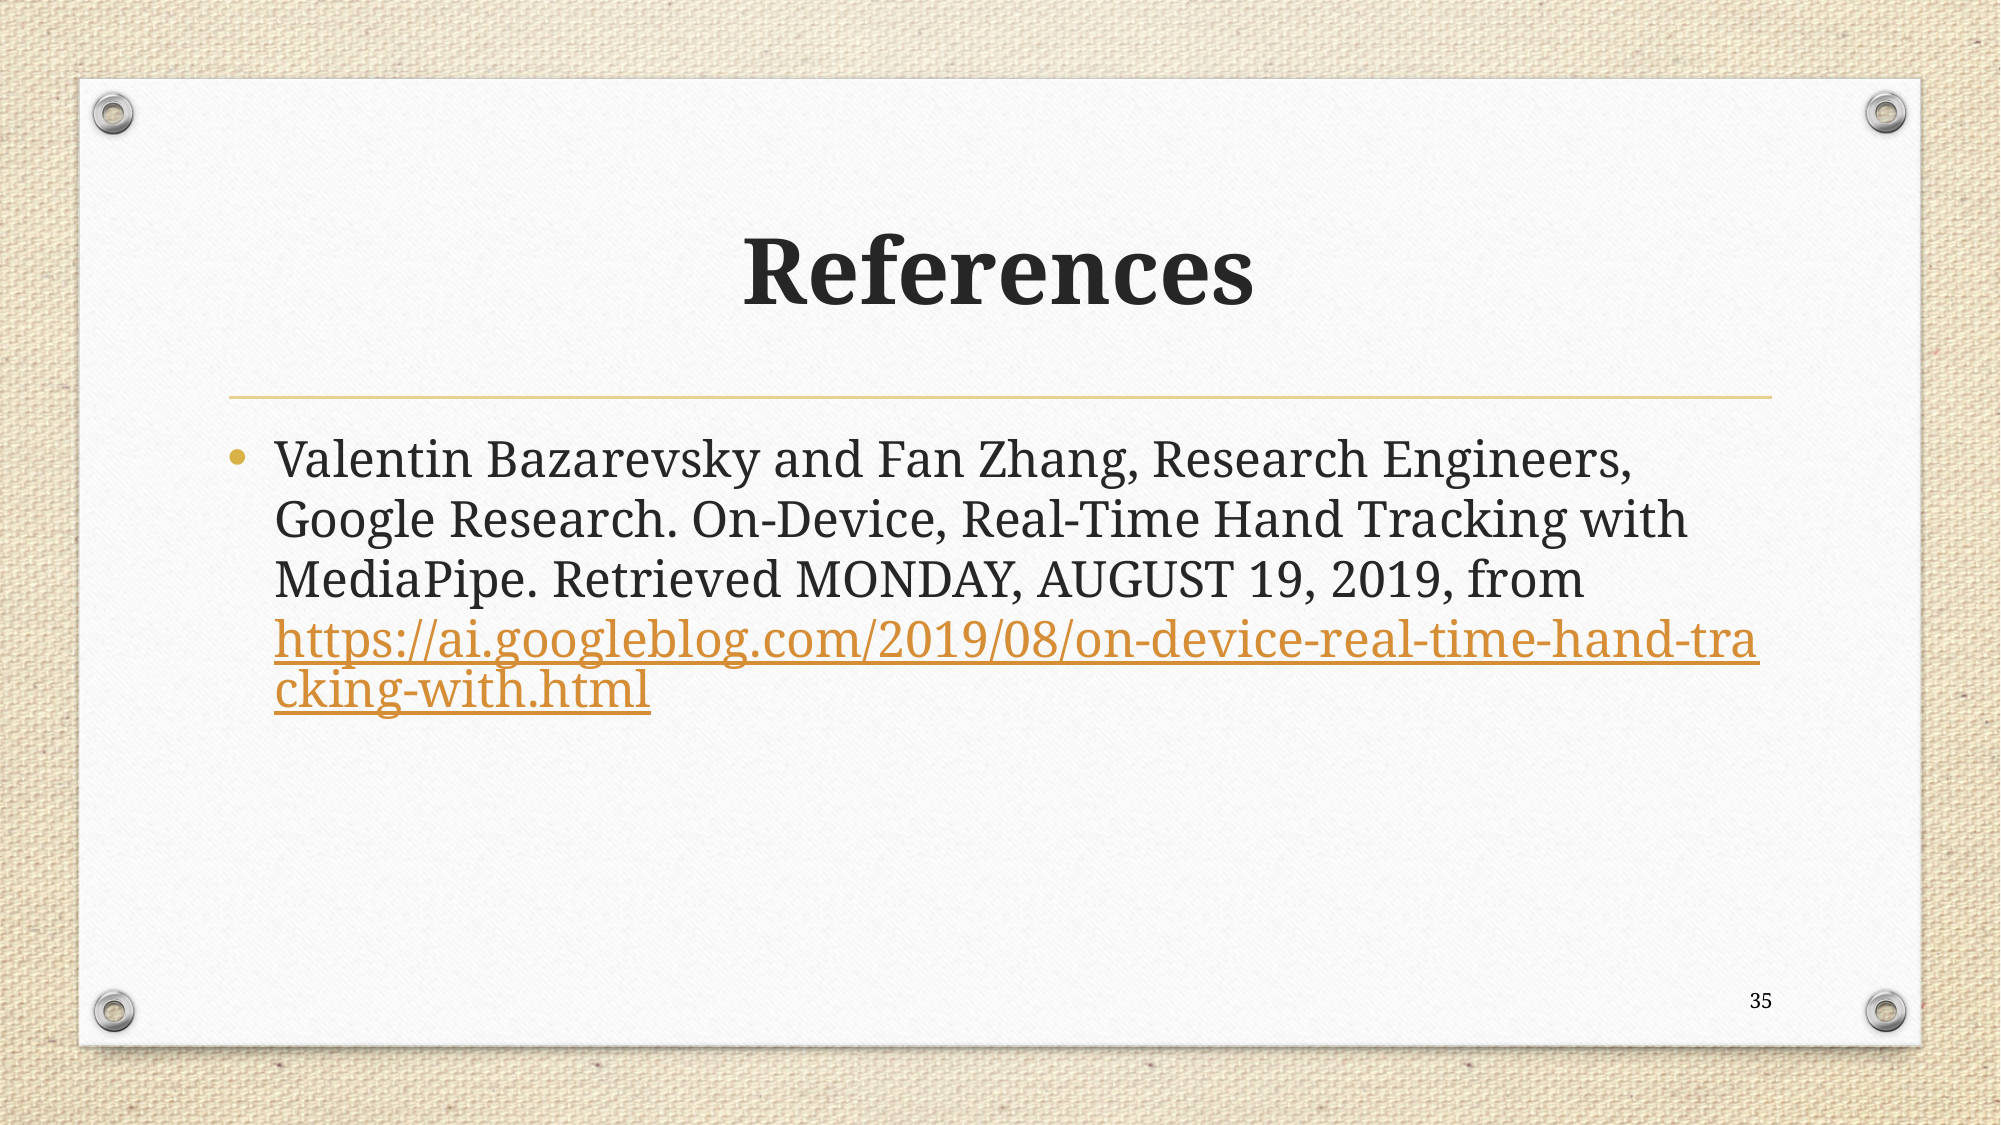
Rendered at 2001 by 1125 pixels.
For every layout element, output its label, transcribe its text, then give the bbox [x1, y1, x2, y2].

slide_number 35 [1698, 979, 1788, 1025]
picture [0, 0, 2001, 1125]
title References [212, 161, 1788, 375]
list Valentin Bazarevsky and Fan Zhang, Research Engineers, Google Research. On-Device, Real-Time Hand Tracking with MediaPipe. Retrieved MONDAY, AUGUST 19, 2019, from https://ai.googleblog.com/2019/08/on-device-real-time-hand-tracking-with.html [212, 419, 1788, 964]
